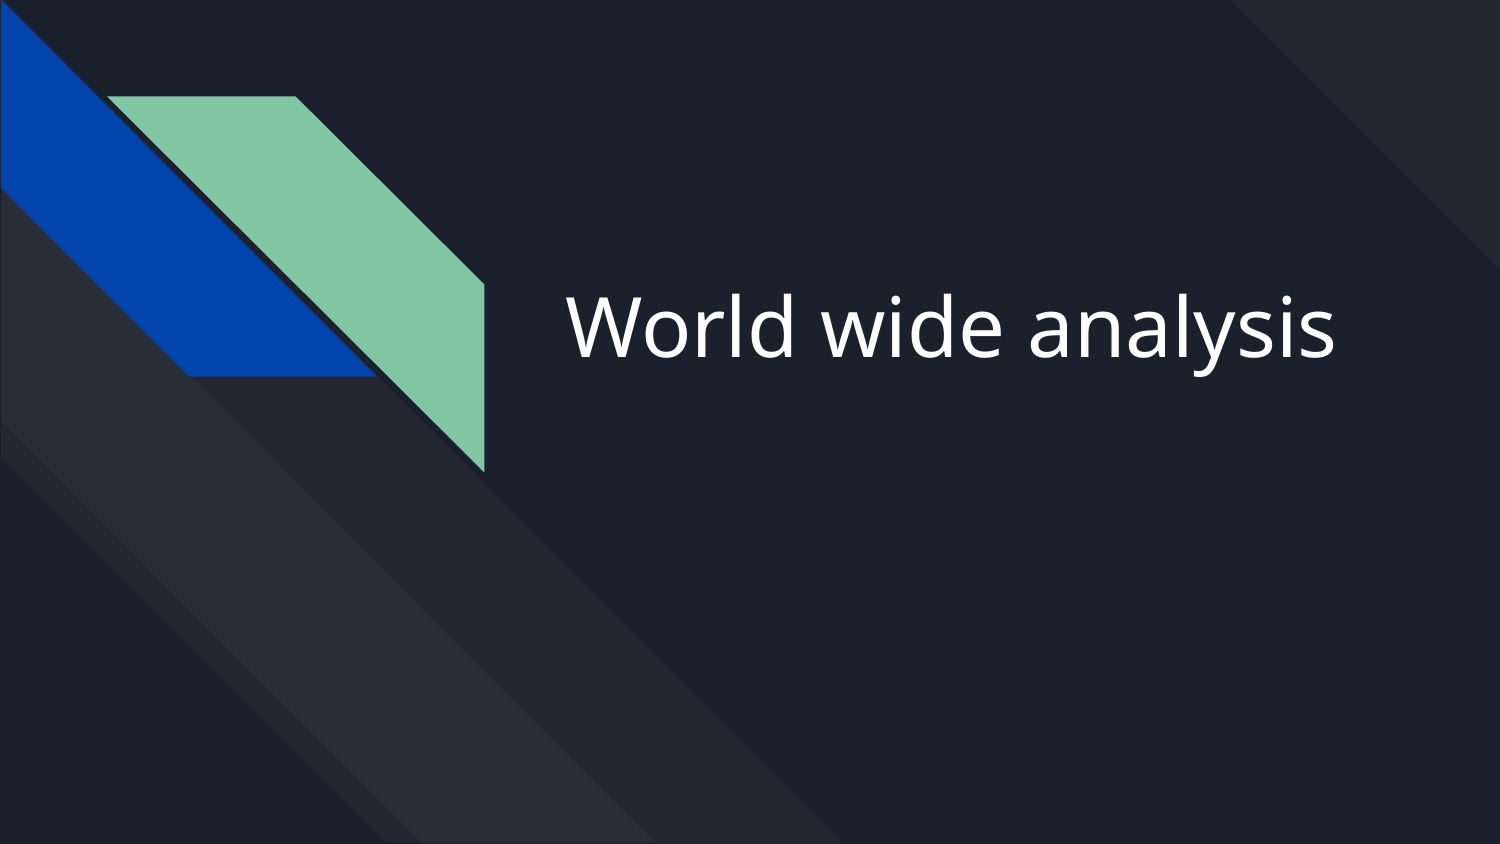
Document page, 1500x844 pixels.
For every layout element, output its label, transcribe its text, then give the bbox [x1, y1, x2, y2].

title World wide analysis [550, 258, 1463, 518]
